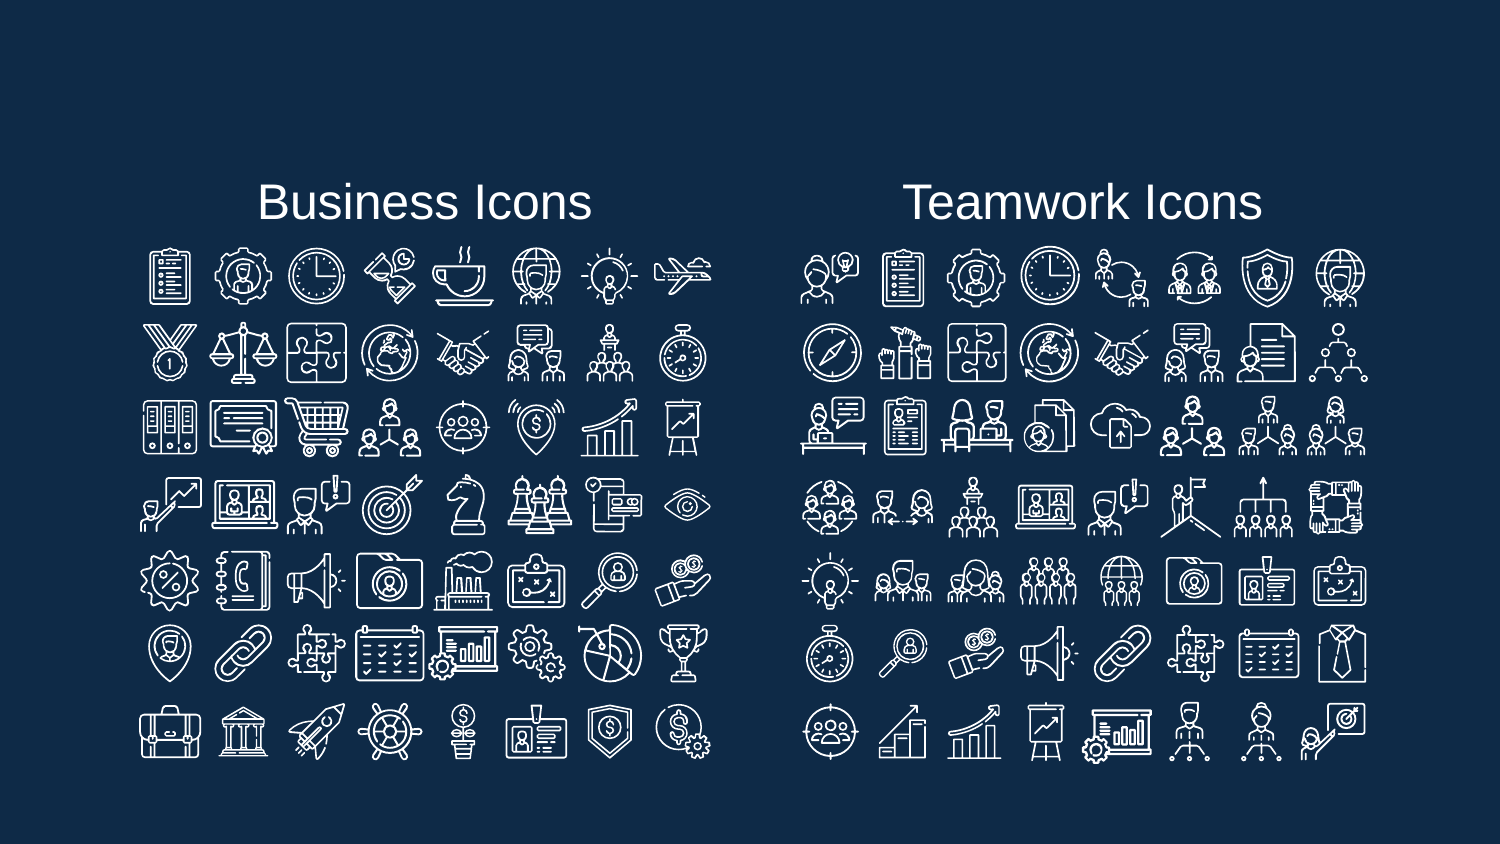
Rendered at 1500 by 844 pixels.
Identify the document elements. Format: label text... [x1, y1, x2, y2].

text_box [801, 551, 860, 610]
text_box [436, 330, 490, 376]
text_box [802, 479, 858, 535]
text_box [1092, 624, 1153, 683]
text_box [1027, 701, 1065, 762]
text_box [802, 323, 863, 383]
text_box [446, 473, 486, 536]
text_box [287, 247, 346, 305]
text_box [286, 552, 342, 609]
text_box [1019, 322, 1080, 383]
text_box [1240, 701, 1282, 762]
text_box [355, 552, 424, 610]
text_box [1300, 702, 1366, 761]
text_box [286, 322, 347, 384]
text_box [218, 706, 269, 757]
text_box [507, 474, 573, 535]
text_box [878, 704, 927, 759]
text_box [283, 397, 350, 458]
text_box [1238, 555, 1296, 606]
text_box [147, 624, 192, 683]
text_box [142, 399, 198, 455]
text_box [1317, 624, 1367, 683]
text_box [653, 257, 712, 296]
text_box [507, 398, 565, 456]
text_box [800, 251, 860, 305]
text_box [1165, 556, 1223, 605]
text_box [363, 247, 417, 305]
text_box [947, 627, 1006, 680]
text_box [878, 628, 928, 679]
text_box [1023, 399, 1076, 453]
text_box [1014, 484, 1077, 530]
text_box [1168, 701, 1211, 762]
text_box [1087, 478, 1149, 537]
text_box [1159, 395, 1226, 457]
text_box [1308, 322, 1369, 383]
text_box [1240, 248, 1295, 308]
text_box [948, 476, 999, 538]
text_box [212, 624, 274, 683]
text_box [361, 474, 423, 536]
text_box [872, 488, 934, 526]
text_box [801, 703, 860, 761]
title Business Icons [139, 154, 711, 234]
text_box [799, 396, 868, 456]
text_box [1094, 248, 1150, 308]
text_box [580, 397, 639, 457]
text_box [940, 398, 1015, 453]
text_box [287, 702, 346, 761]
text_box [1315, 248, 1366, 308]
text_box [653, 554, 713, 607]
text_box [1313, 555, 1367, 606]
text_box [584, 476, 643, 533]
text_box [663, 488, 711, 522]
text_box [1094, 329, 1150, 377]
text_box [1081, 708, 1153, 765]
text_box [431, 245, 495, 307]
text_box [286, 474, 351, 535]
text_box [1233, 476, 1294, 538]
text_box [1238, 628, 1300, 679]
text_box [142, 323, 198, 382]
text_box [511, 247, 561, 306]
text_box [587, 704, 633, 759]
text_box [139, 476, 203, 533]
text_box [578, 624, 643, 683]
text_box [209, 399, 278, 455]
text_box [506, 553, 566, 609]
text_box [138, 704, 202, 759]
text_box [428, 625, 499, 681]
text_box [1164, 322, 1224, 383]
text_box [287, 623, 346, 683]
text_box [881, 248, 925, 308]
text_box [435, 399, 491, 455]
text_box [659, 624, 708, 683]
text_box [883, 395, 927, 456]
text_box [799, 624, 857, 683]
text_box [947, 559, 1005, 603]
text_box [215, 550, 271, 612]
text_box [1019, 625, 1079, 682]
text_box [354, 624, 425, 682]
text_box [947, 323, 1007, 383]
text_box [1166, 624, 1225, 683]
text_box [1308, 479, 1364, 535]
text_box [1020, 245, 1081, 306]
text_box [357, 702, 423, 761]
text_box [505, 704, 568, 759]
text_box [652, 323, 710, 382]
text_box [1089, 402, 1152, 449]
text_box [139, 549, 201, 612]
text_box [580, 552, 639, 610]
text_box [664, 398, 702, 457]
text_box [214, 247, 273, 305]
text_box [507, 323, 566, 382]
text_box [432, 550, 494, 611]
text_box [946, 248, 1006, 308]
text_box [1099, 555, 1144, 607]
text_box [877, 326, 932, 380]
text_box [1306, 395, 1366, 456]
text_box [1238, 395, 1298, 456]
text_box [1236, 322, 1297, 383]
title Teamwork Icons [797, 154, 1369, 234]
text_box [1160, 476, 1222, 538]
text_box [209, 321, 278, 384]
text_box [586, 323, 634, 382]
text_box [149, 247, 191, 306]
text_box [874, 559, 932, 602]
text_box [1167, 251, 1222, 305]
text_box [580, 247, 639, 306]
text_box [507, 624, 566, 683]
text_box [211, 479, 279, 530]
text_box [358, 397, 422, 457]
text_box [360, 324, 419, 382]
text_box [655, 703, 711, 760]
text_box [450, 703, 476, 760]
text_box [946, 704, 1002, 760]
text_box [1019, 557, 1077, 605]
